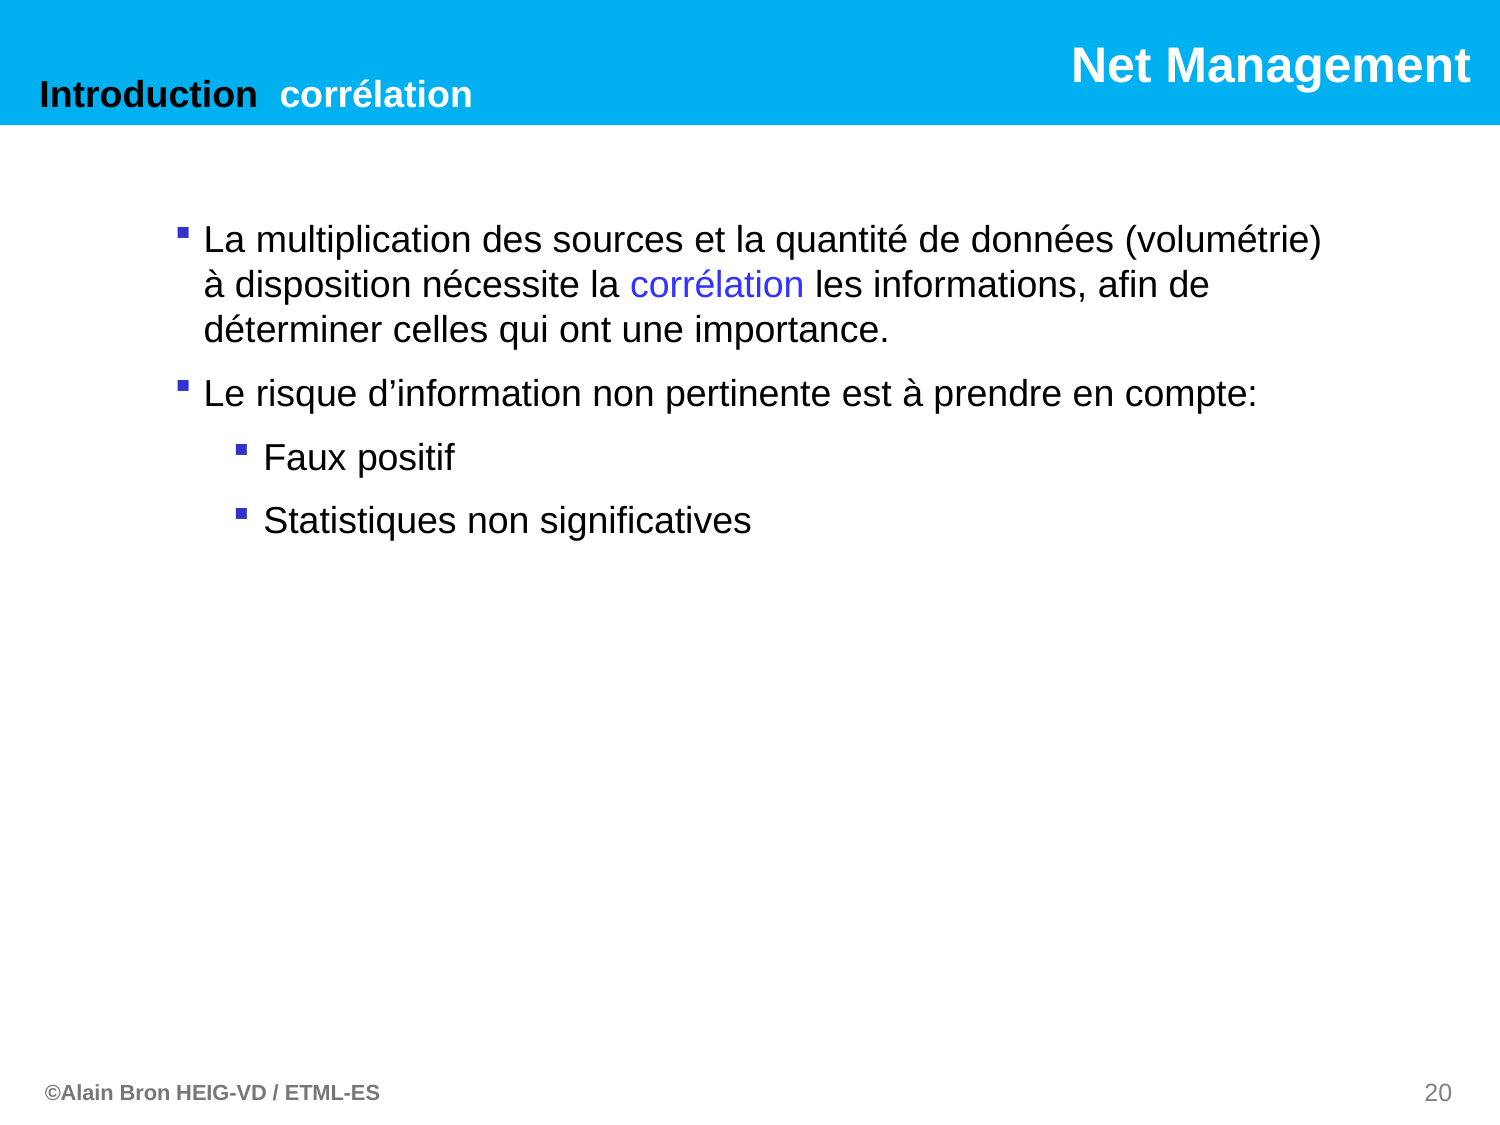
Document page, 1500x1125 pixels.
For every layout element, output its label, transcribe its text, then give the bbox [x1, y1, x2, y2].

text_box La multiplication des sources et la quantité de données (volumétrie) à disposition nécessite la corrélation les informations, afin de déterminer celles qui ont une importance. Le risque d’information non pertinente est à prendre en compte: Faux positif Statistiques non significatives [159, 207, 1369, 549]
text_box Introduction corrélation [24, 62, 1299, 123]
